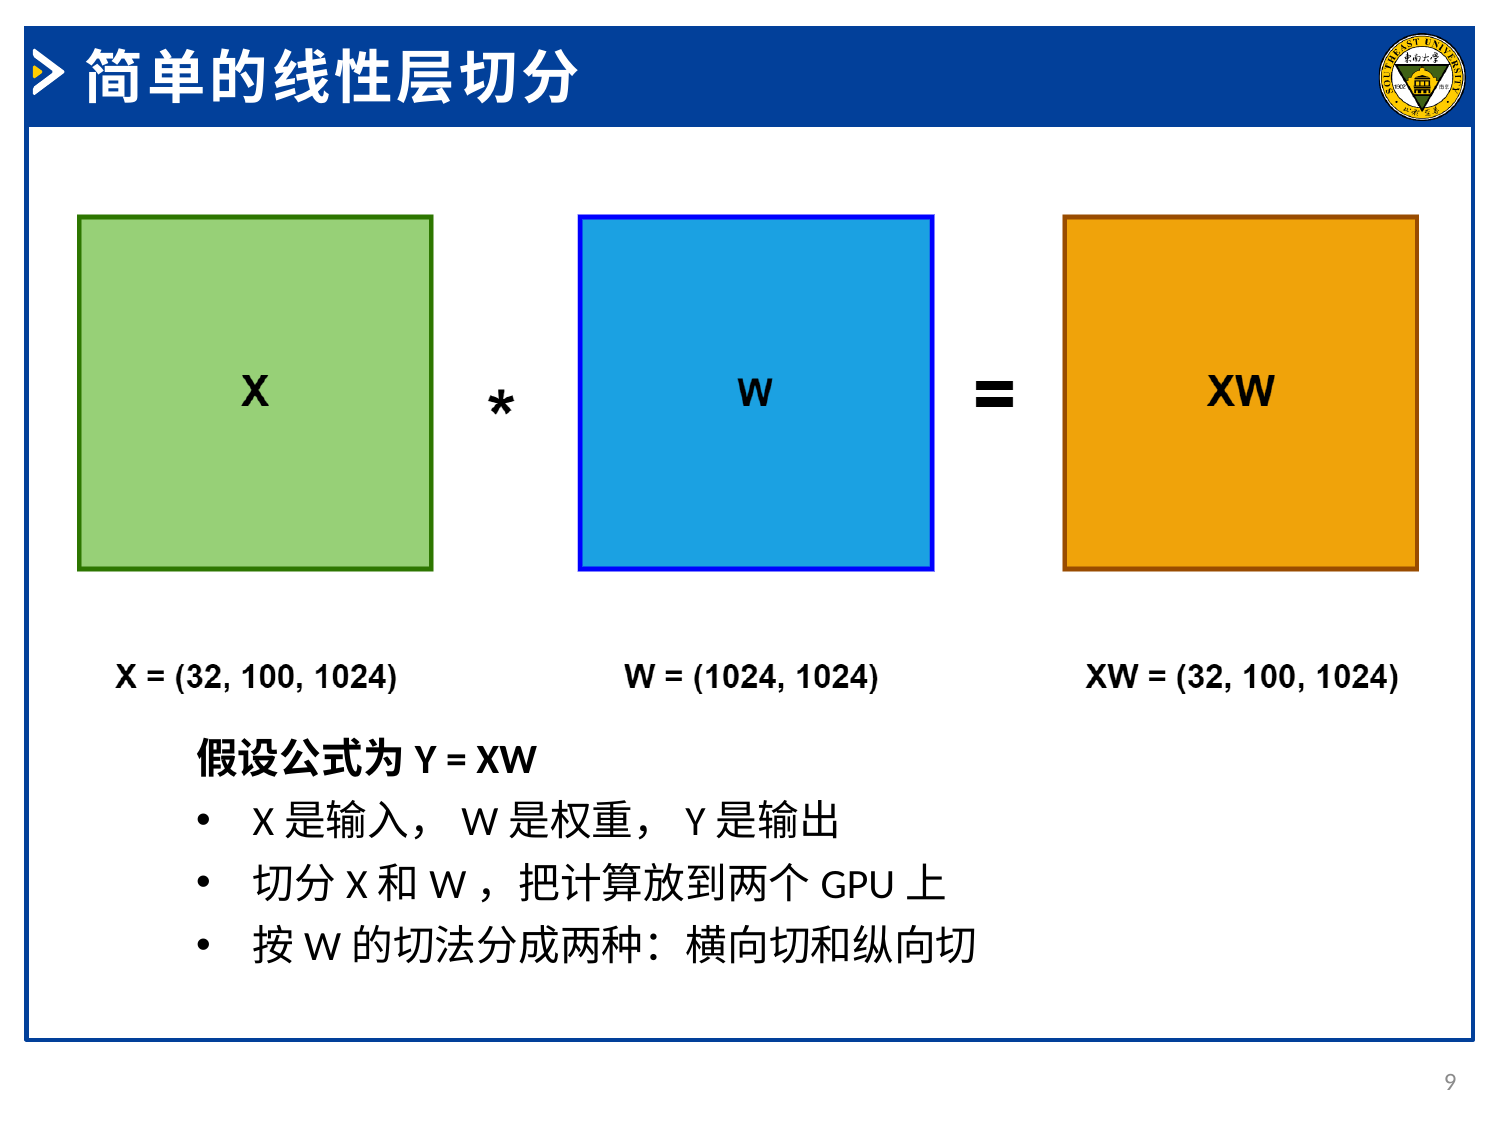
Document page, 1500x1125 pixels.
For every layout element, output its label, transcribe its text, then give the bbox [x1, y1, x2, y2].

slide_number 9 [1382, 1051, 1472, 1111]
picture [74, 213, 1426, 699]
picture [1378, 33, 1467, 121]
text_box 假设公式为Y = XW X是输入，W是权重，Y是输出 切分X和W，把计算放到两个GPU上 按W的切法分成两种：横向切和纵向切 [181, 711, 1362, 977]
text_box 简单的线性层切分 [70, 32, 750, 118]
